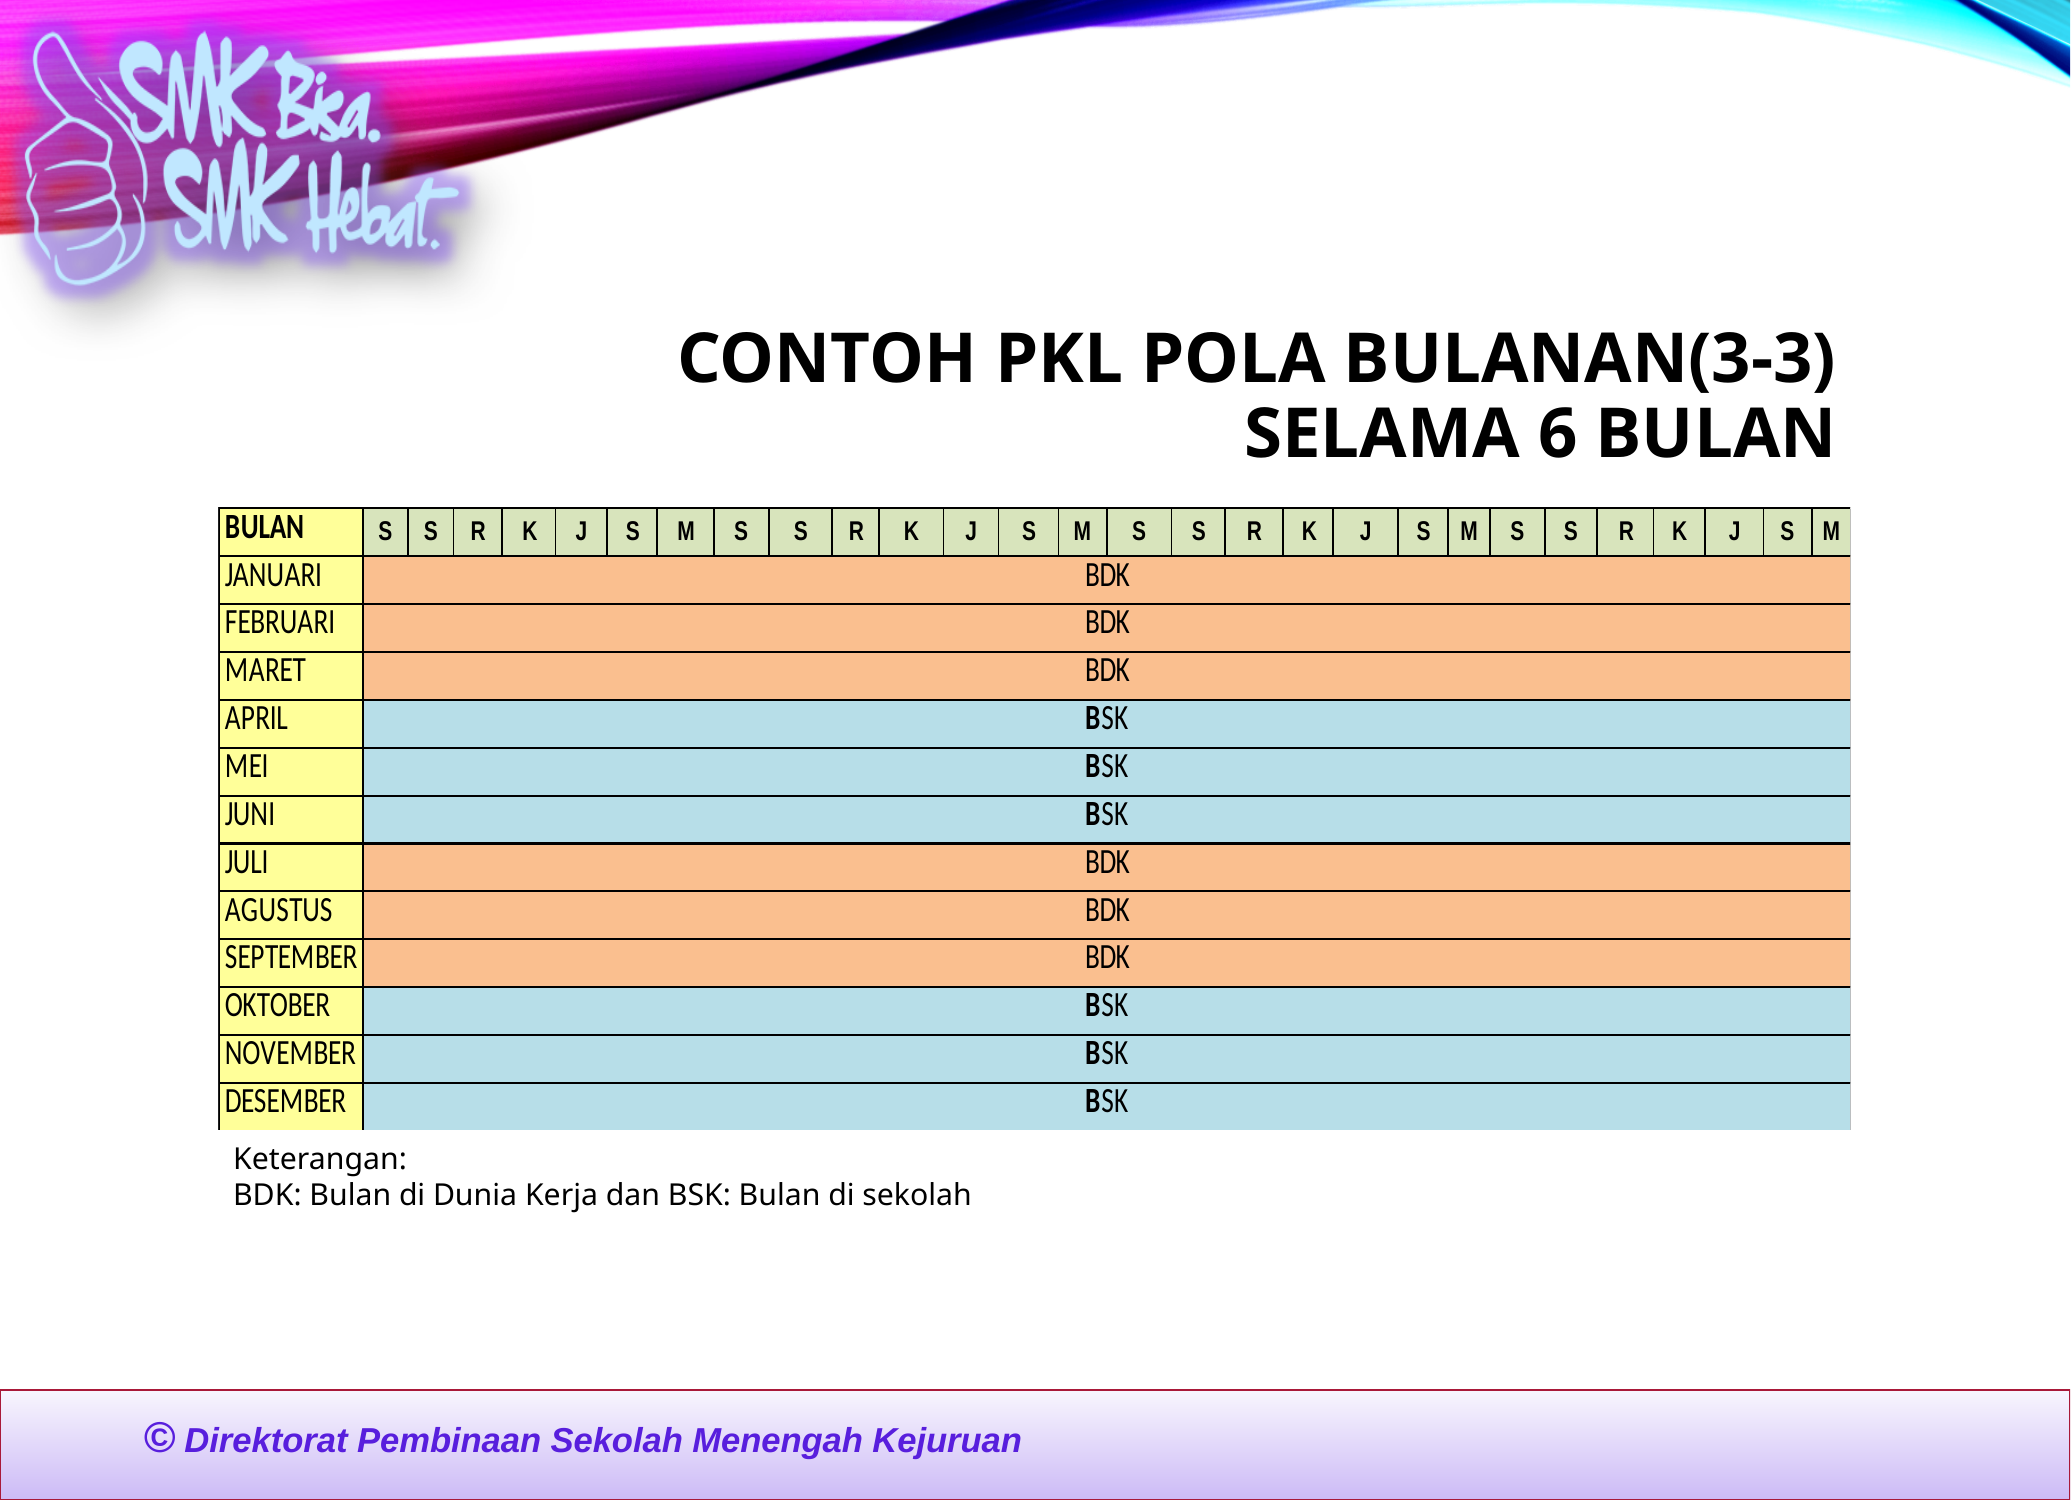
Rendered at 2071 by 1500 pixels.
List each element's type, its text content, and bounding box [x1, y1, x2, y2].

text_box Keterangan: BDK: Bulan di Dunia Kerja dan BSK: Bulan di sekolah [218, 1133, 1060, 1220]
text_box DUDI [8, 13, 18, 23]
picture [218, 507, 1852, 1133]
picture [0, 0, 2071, 237]
title Contoh PKL pola bulanan(3-3) selama 6 bulan [389, 287, 1852, 507]
